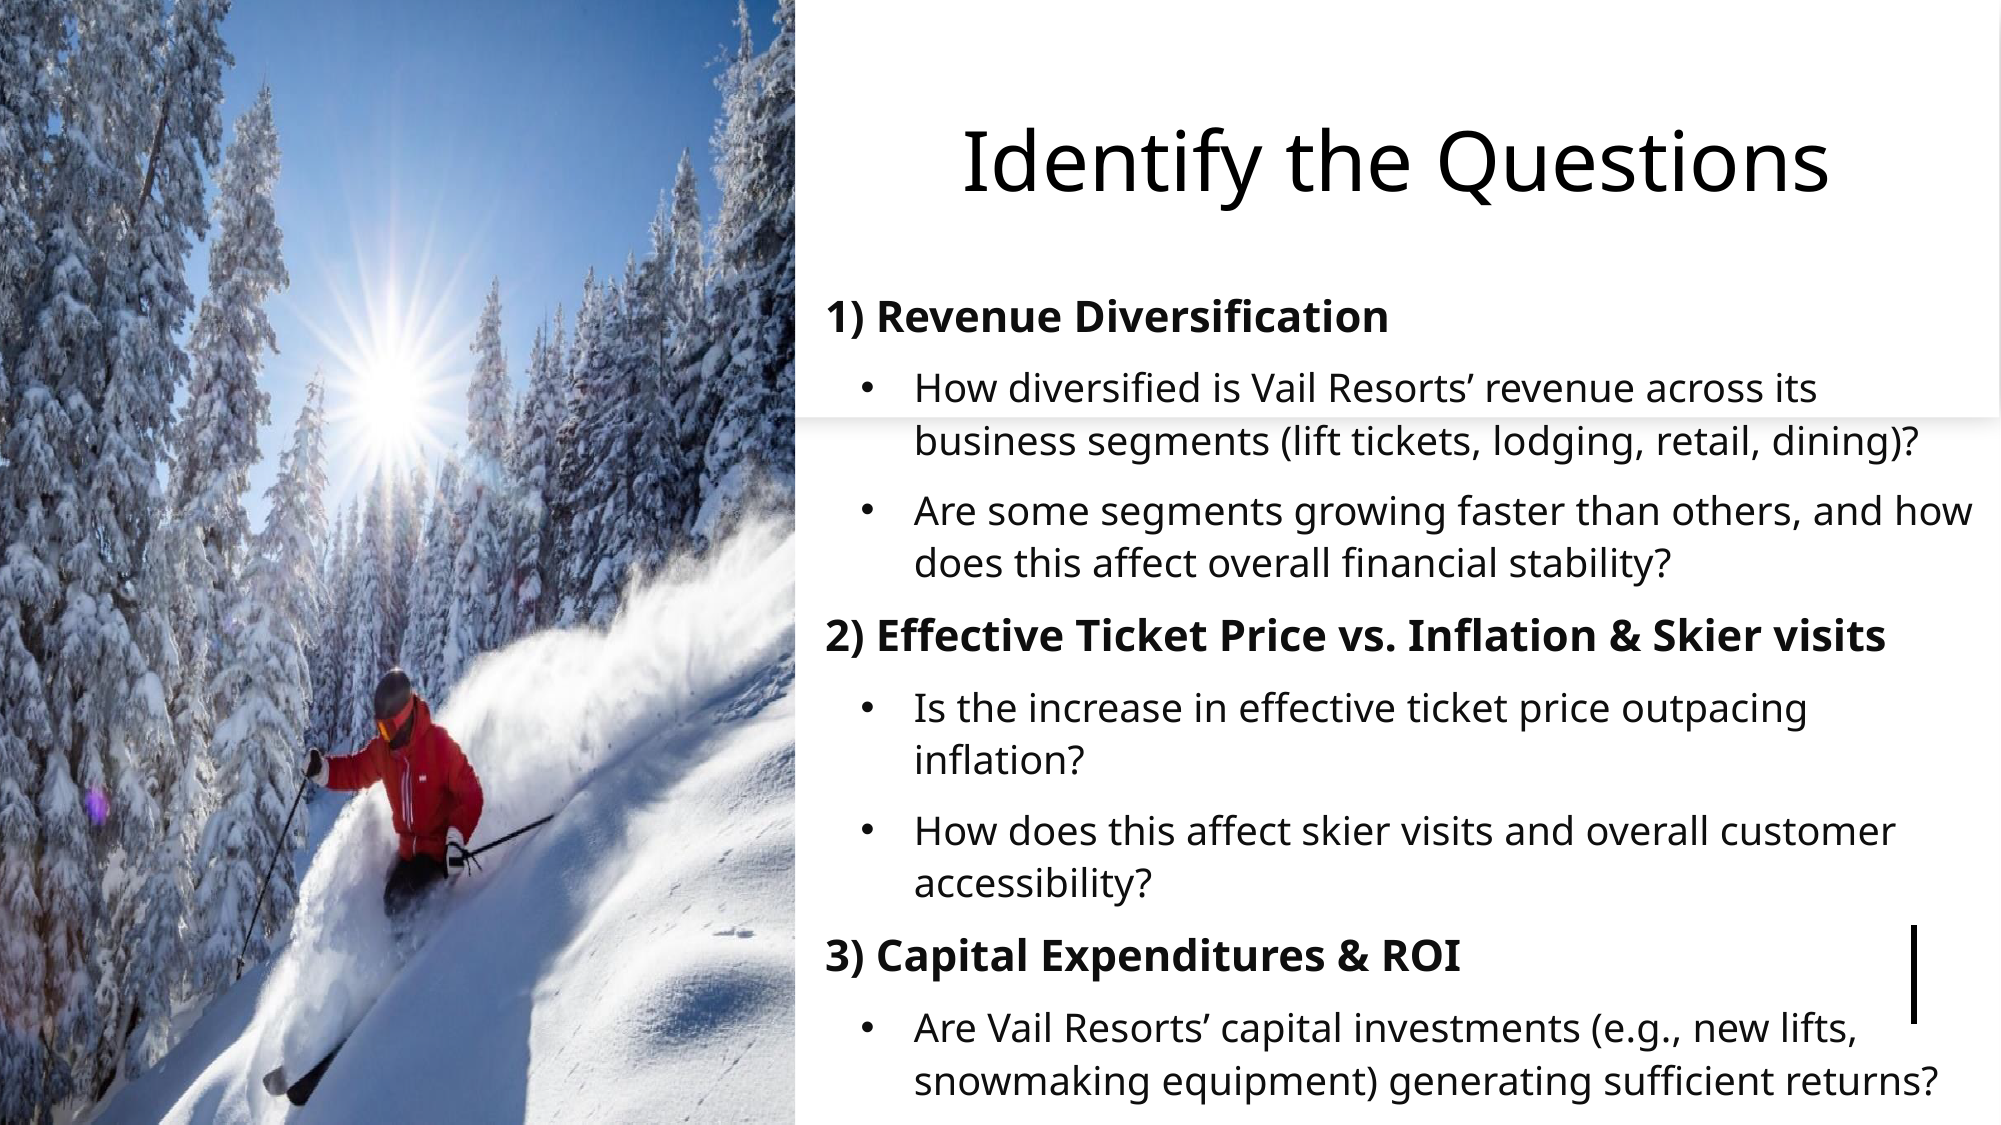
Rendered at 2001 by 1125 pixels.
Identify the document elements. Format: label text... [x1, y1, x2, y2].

list 1) Revenue Diversification How diversified is Vail Resorts’ revenue across its business segments (lift tickets, lodging, retail, dining)? Are some segments growing faster than others, and how does this affect overall financial stability? 2) Effective Ticket Price vs. Inflation & Skier visits Is the increase in effective ticket price outpacing inflation? How does this affect skier visits and overall customer accessibility? 3) Capital Expenditures & ROI Are Vail Resorts’ capital investments (e.g., new lifts, snowmaking equipment) generating sufficient returns? [810, 275, 2000, 1125]
picture [0, 0, 796, 1125]
title Identify the Questions [796, 40, 2000, 276]
